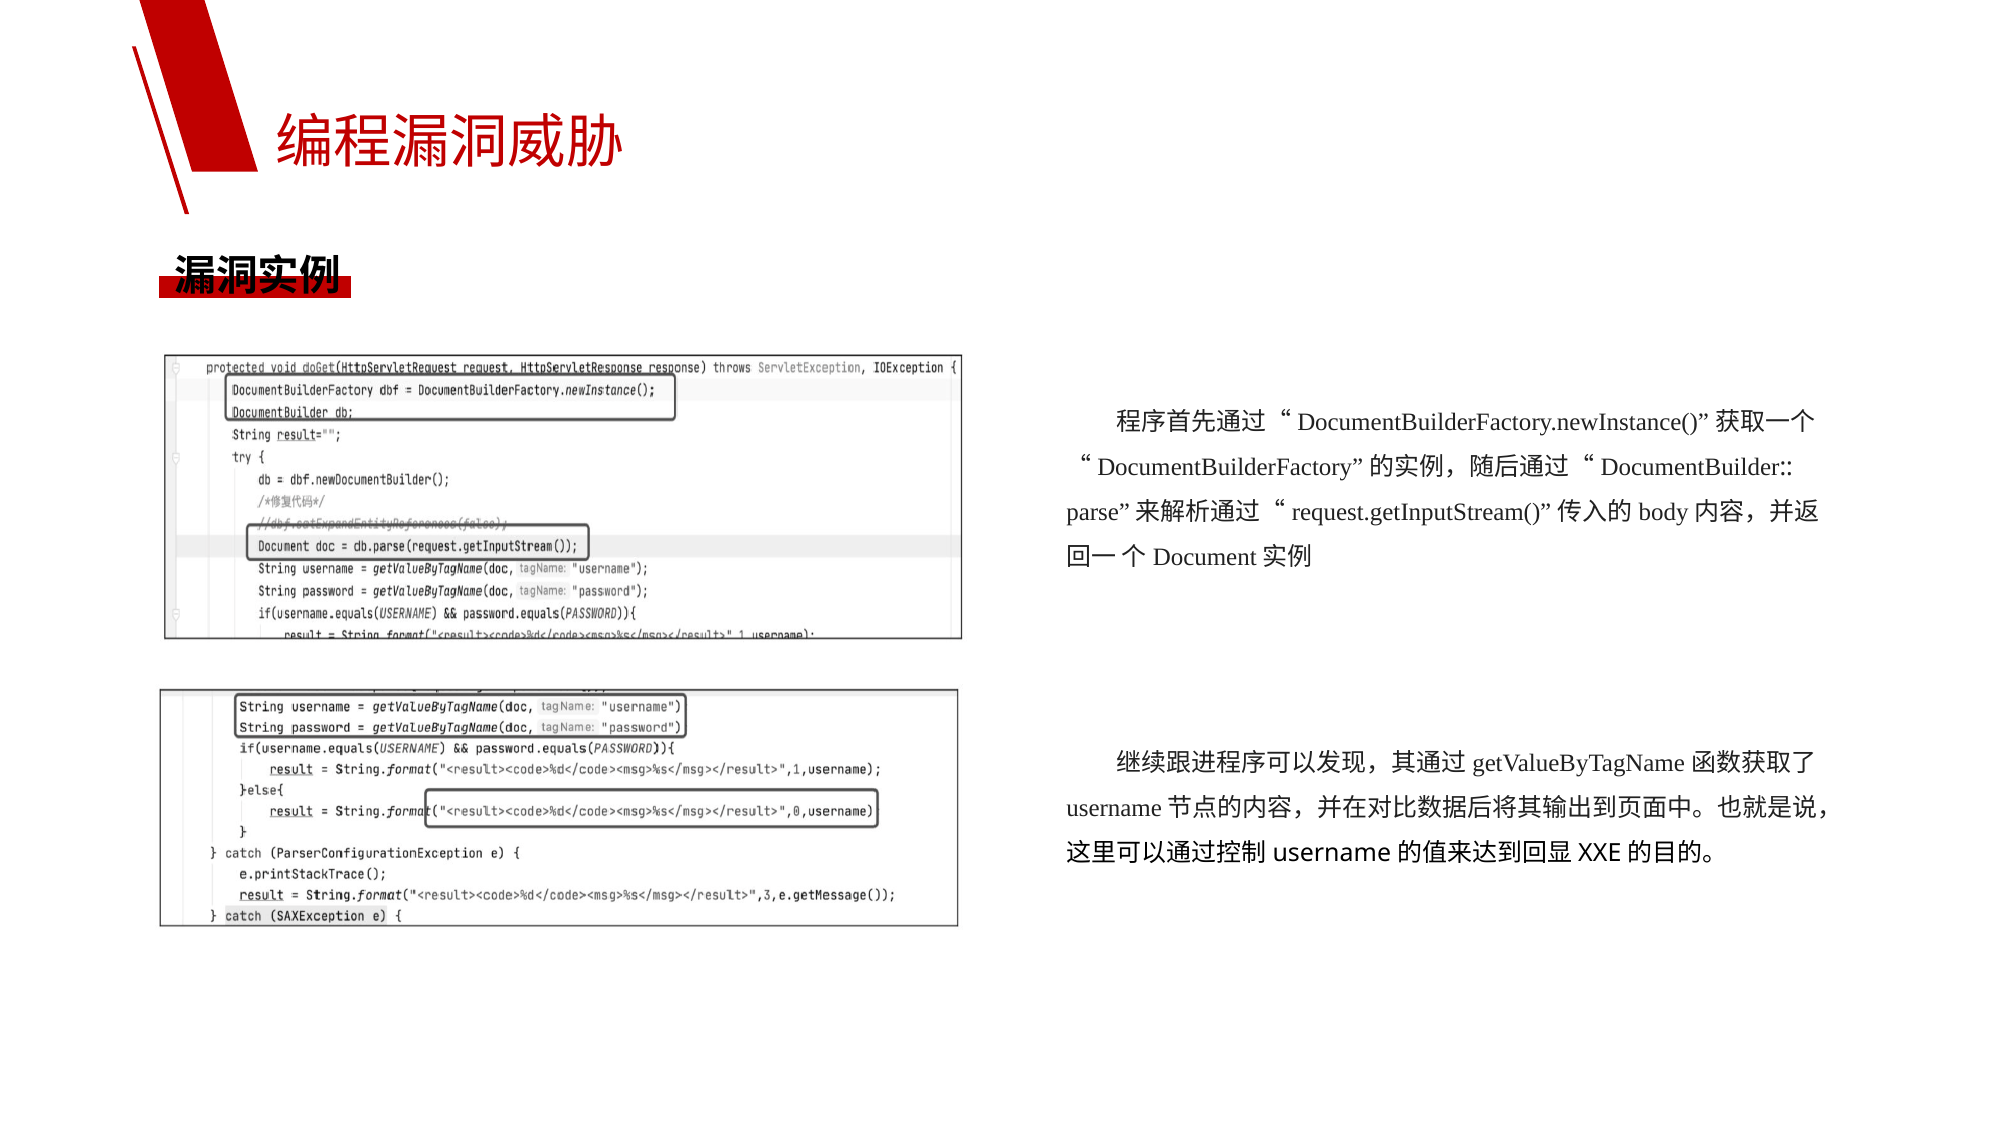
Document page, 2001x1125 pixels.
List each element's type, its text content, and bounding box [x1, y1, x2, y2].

picture [147, 684, 973, 930]
text_box 继续跟进程序可以发现，其通过getValueByTagName函数获取了 username节点的内容，并在对比数据后将其输出到页面中。也就是说，这里可以通过控制username的值来达到回显XXE的目的。 [1051, 724, 1840, 919]
picture [160, 350, 973, 645]
text_box 程序首先通过“DocumentBuilderFactory.newInstance()”获取一个 “DocumentBuilderFactory”的实例，随后通过“DocumentBuilder:: parse”来解析通过“request.getInputStream()”传入的body内容，并返回一 个Document实例 [1051, 383, 1840, 578]
text_box 编程漏洞威胁 [260, 96, 640, 182]
text_box 漏洞实例 [159, 231, 357, 307]
